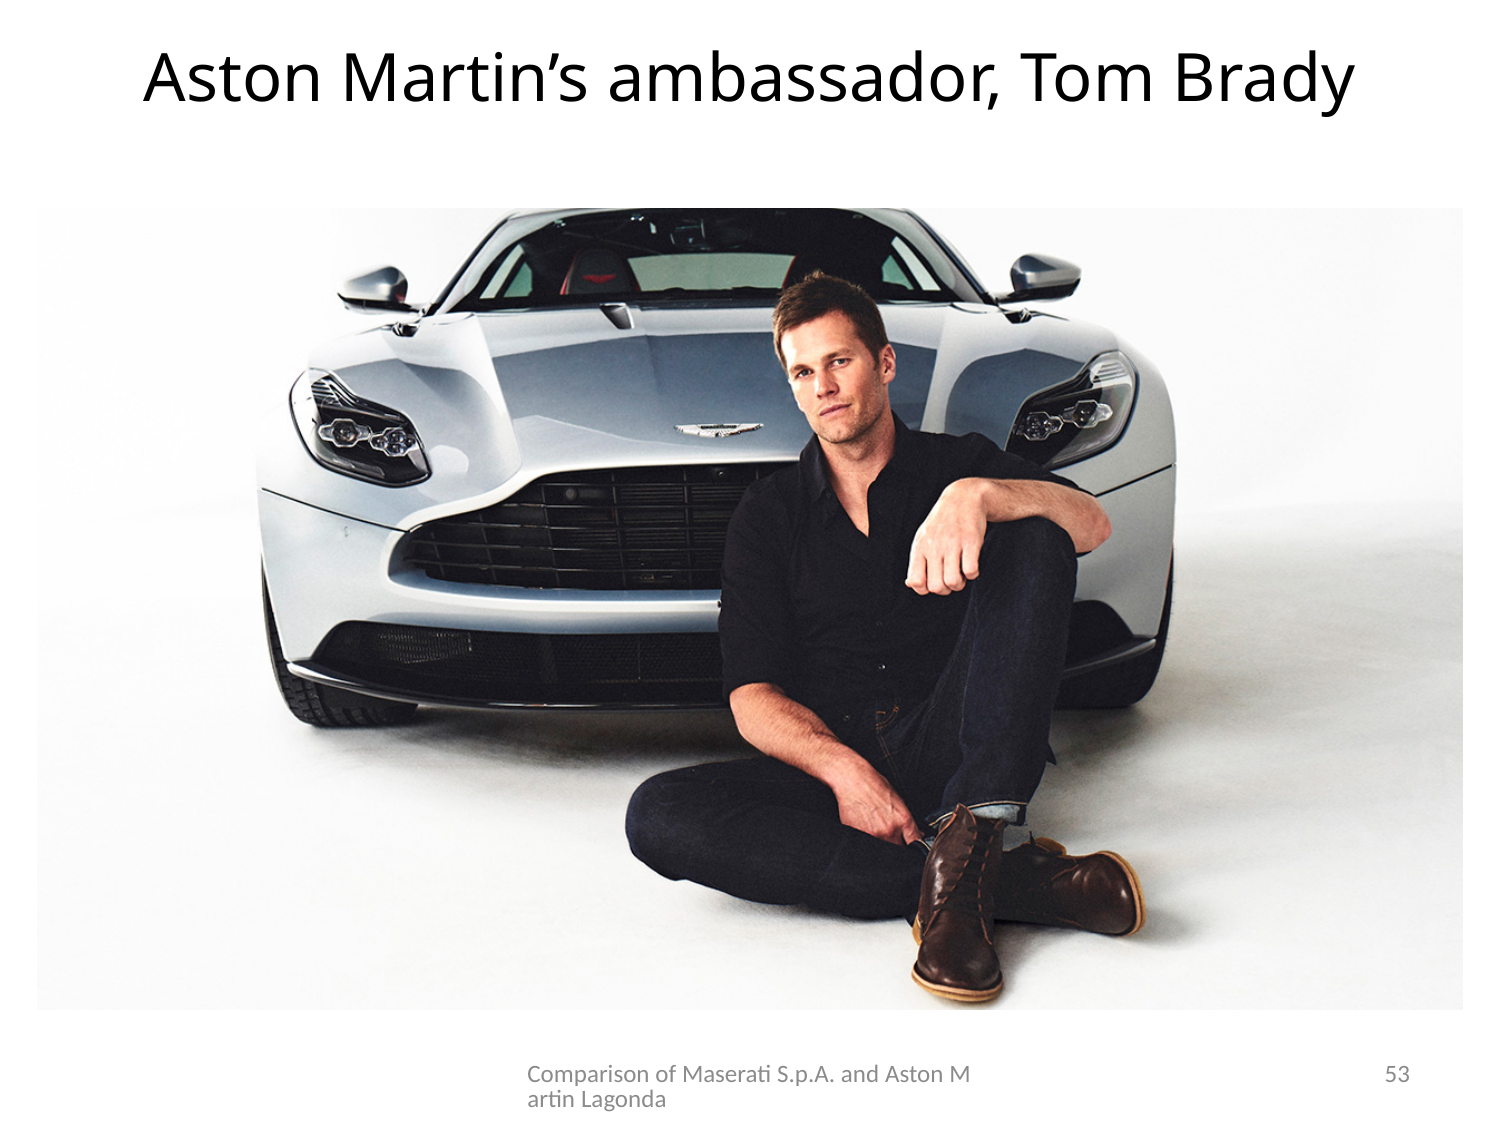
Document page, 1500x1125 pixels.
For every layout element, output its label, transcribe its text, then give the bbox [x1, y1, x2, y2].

slide_number 53 [1074, 1042, 1425, 1103]
footer Comparison of Maserati S.p.A. and Aston Martin Lagonda [512, 1042, 988, 1103]
picture [37, 207, 1463, 1010]
text_box Aston Martin’s ambassador, Tom Brady [54, 27, 1446, 122]
